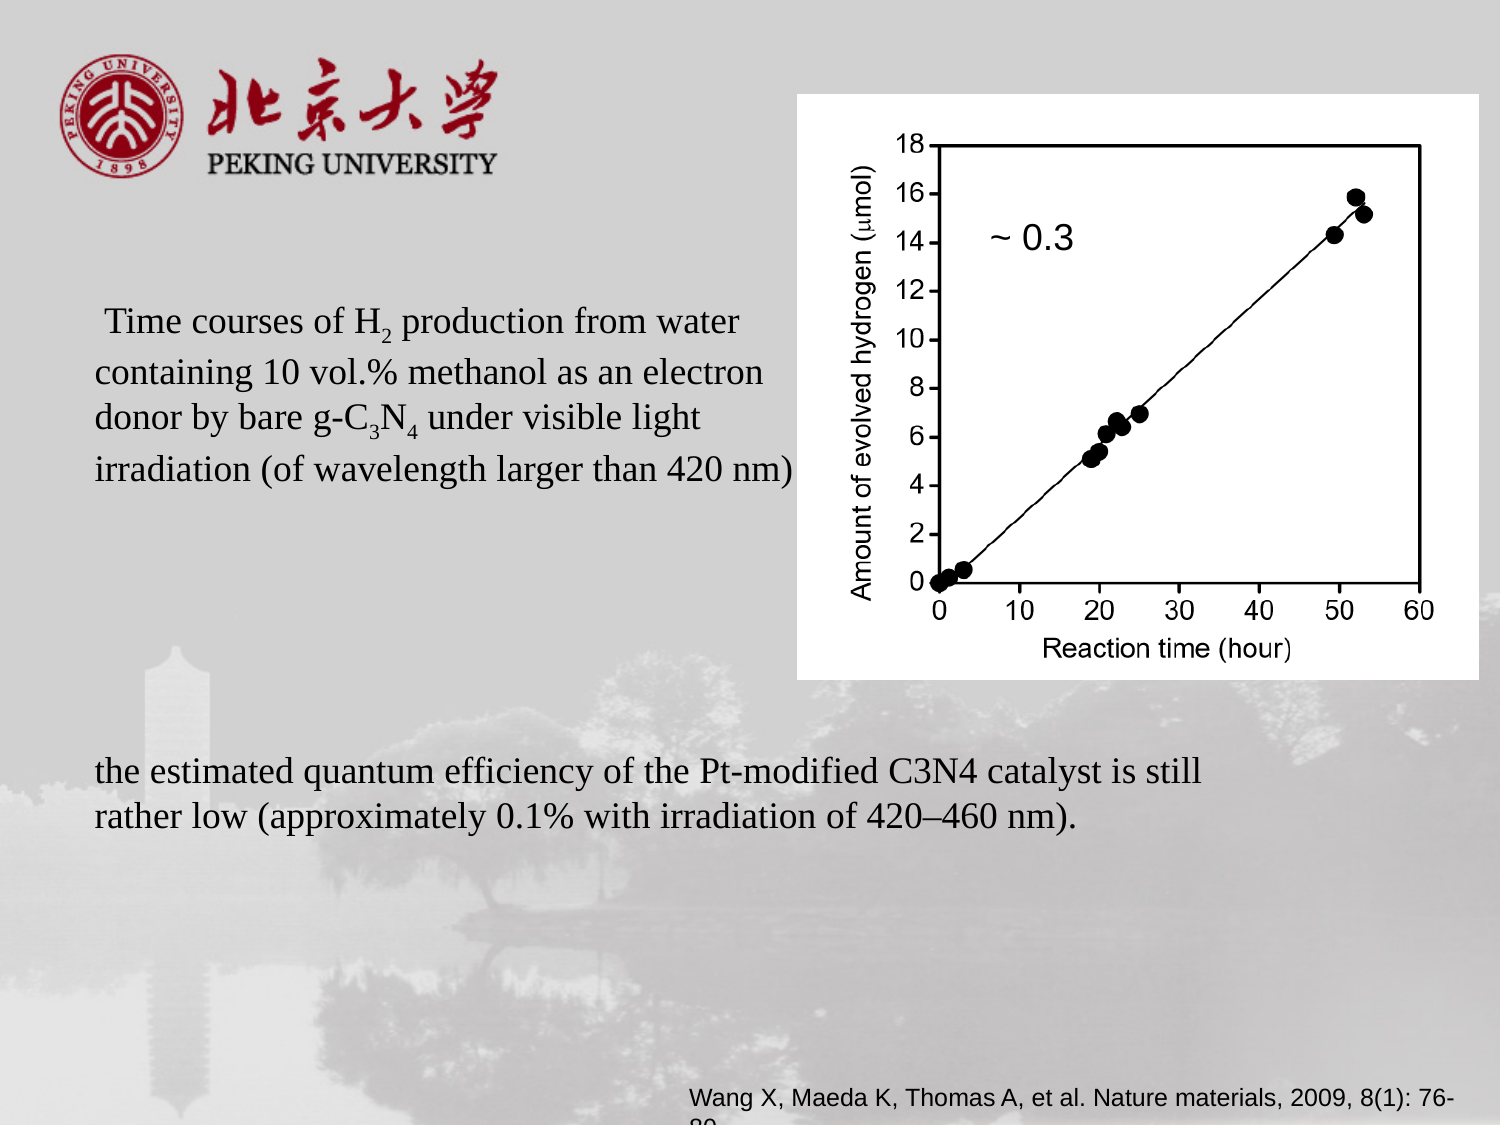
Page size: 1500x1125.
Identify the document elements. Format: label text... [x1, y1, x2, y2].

text_box Time courses of H2 production from water containing 10 vol.% methanol as an electron donor by bare g-C3N4 under visible light irradiation (of wavelength larger than 420 nm) [79, 288, 791, 496]
text_box the estimated quantum efficiency of the Pt-modified C3N4 catalyst is still rather low (approximately 0.1% with irradiation of 420–460 nm). [79, 738, 1303, 843]
picture [0, 0, 1500, 1125]
text_box Wang X, Maeda K, Thomas A, et al. Nature materials, 2009, 8(1): 76-80. [674, 1074, 1500, 1125]
